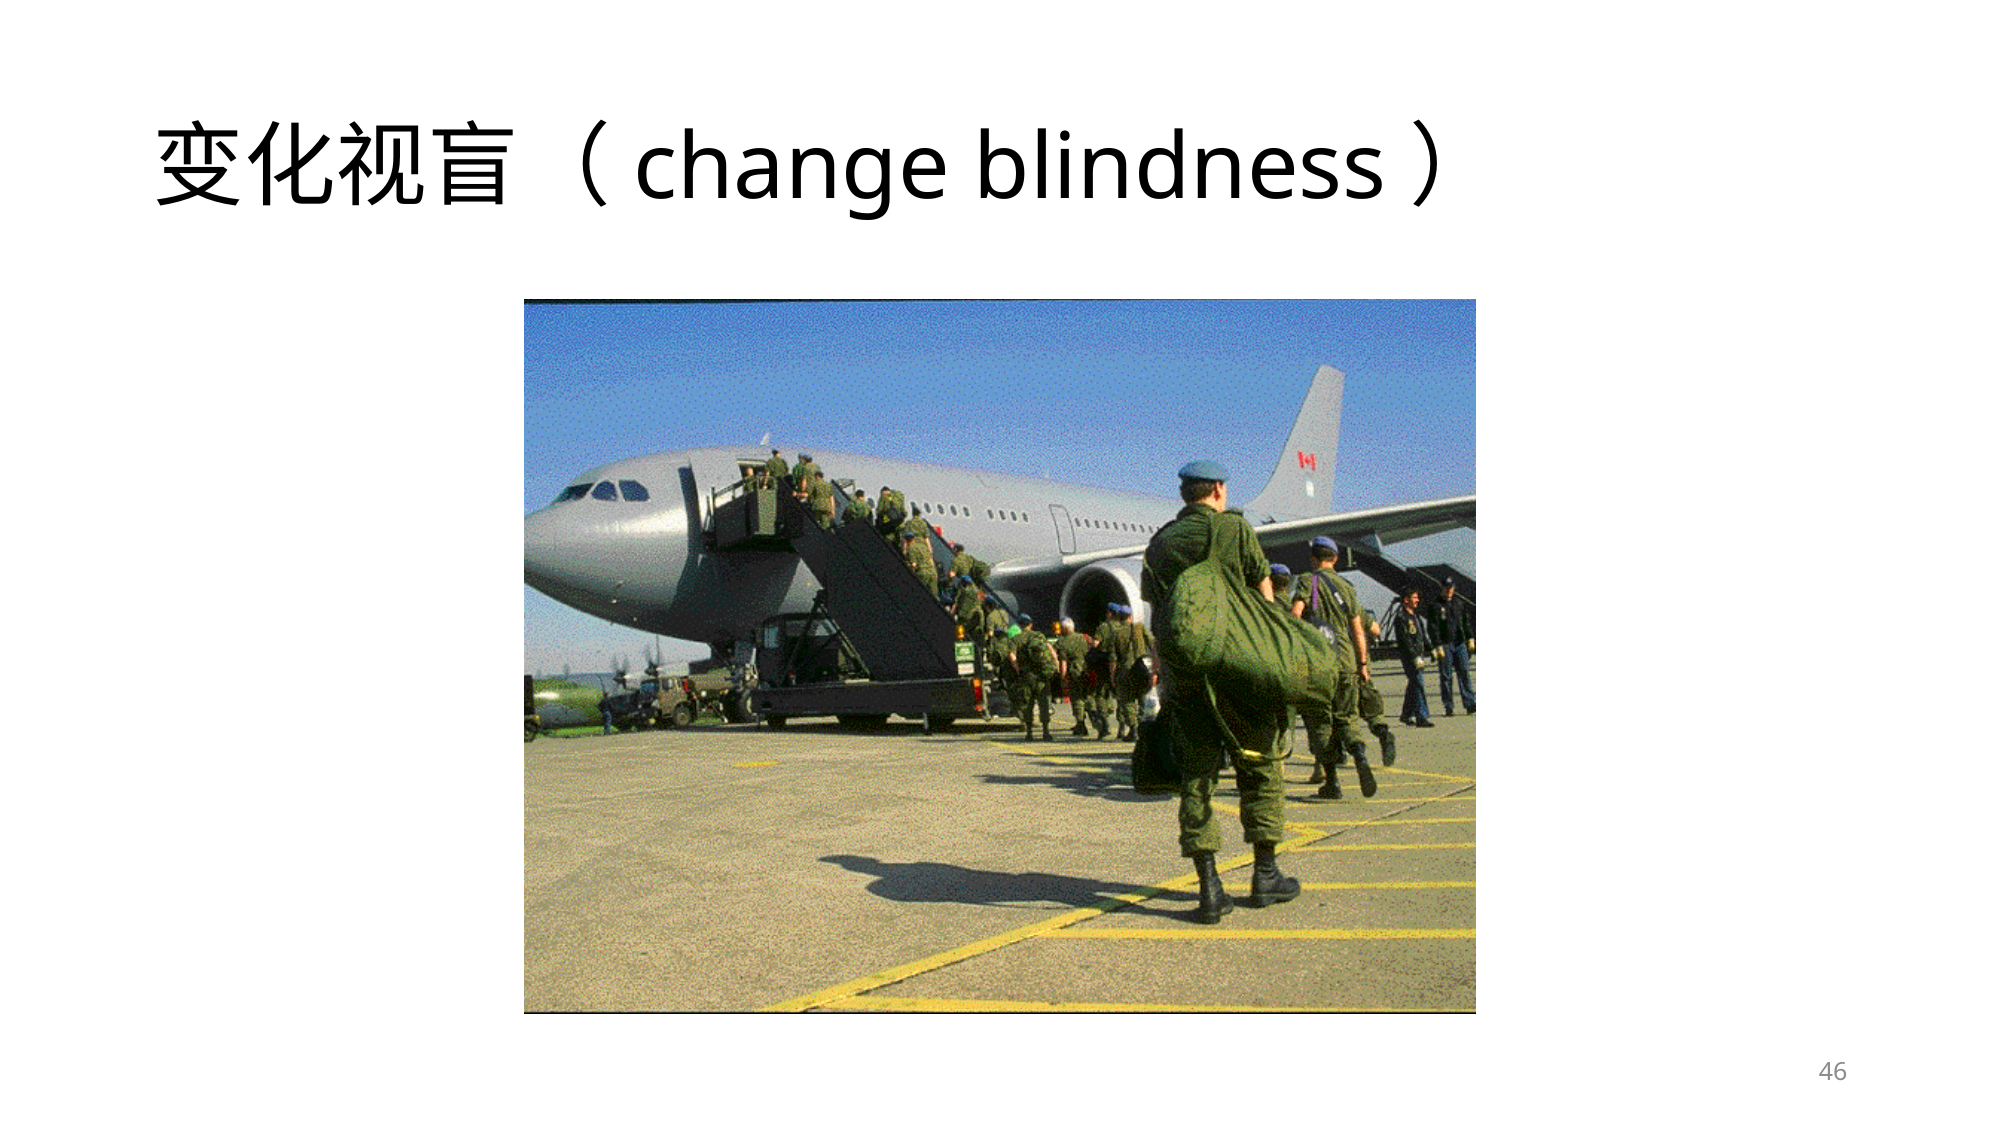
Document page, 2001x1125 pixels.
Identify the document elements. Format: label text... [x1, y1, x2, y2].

slide_number 46 [1412, 1042, 1863, 1103]
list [524, 299, 1476, 1014]
title 变化视盲（change blindness） [137, 59, 1863, 278]
